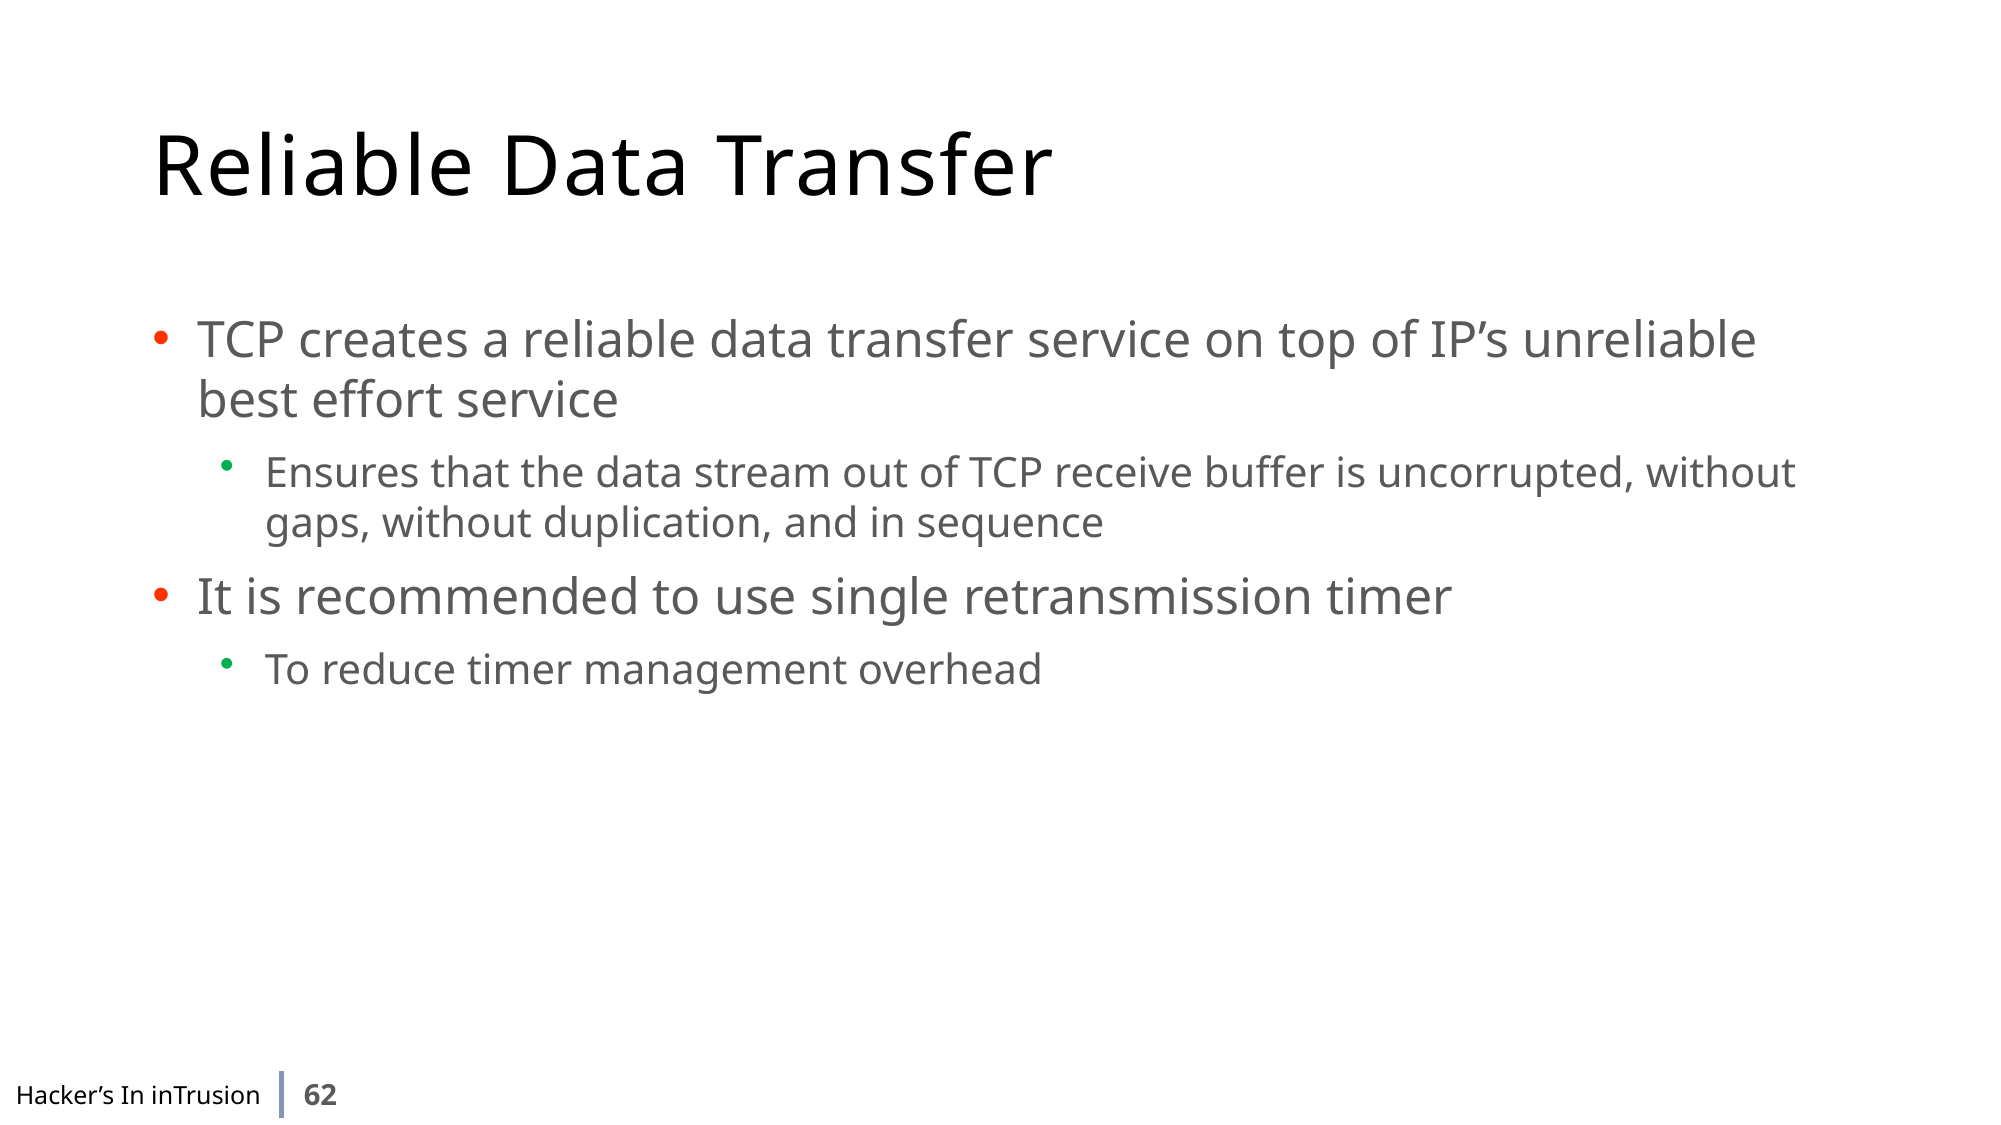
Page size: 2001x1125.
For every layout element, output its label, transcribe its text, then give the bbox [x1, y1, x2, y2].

list TCP creates a reliable data transfer service on top of IP’s unreliable best effort service Ensures that the data stream out of TCP receive buffer is uncorrupted, without gaps, without duplication, and in sequence It is recommended to use single retransmission timer To reduce timer management overhead [137, 299, 1863, 1061]
title Reliable Data Transfer [137, 59, 1863, 278]
